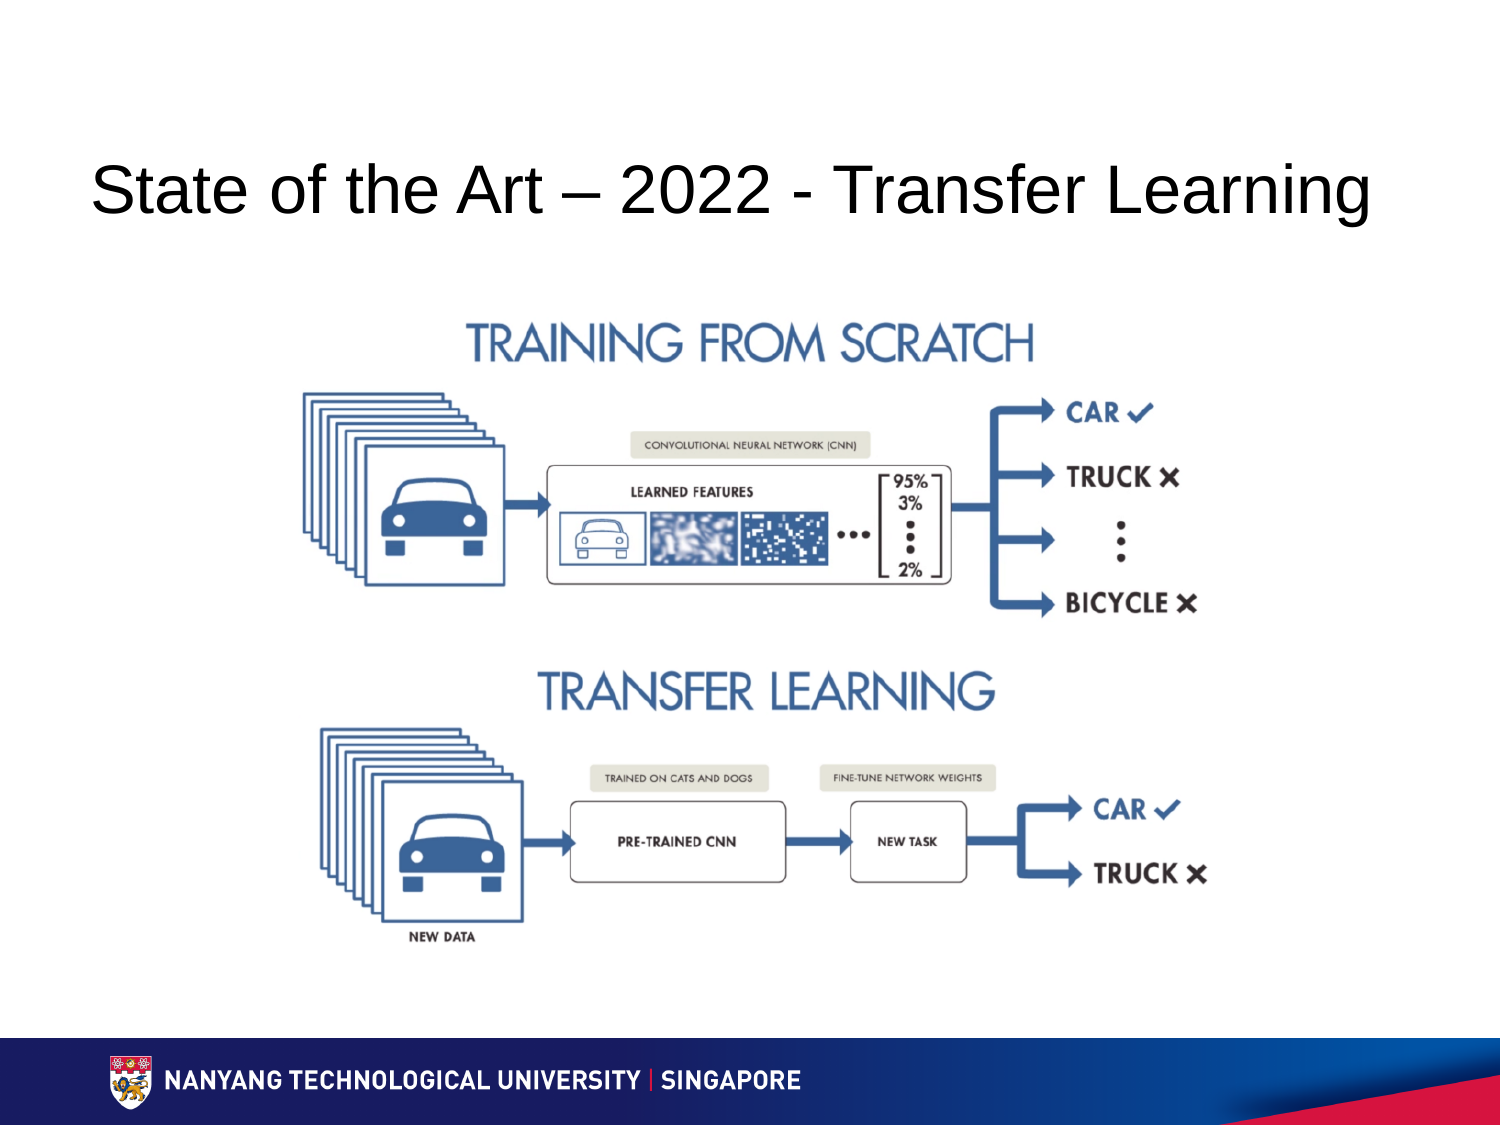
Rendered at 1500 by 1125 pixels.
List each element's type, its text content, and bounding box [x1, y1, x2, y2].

title State of the Art – 2022 - Transfer Learning [75, 92, 1425, 280]
picture [0, 1038, 1500, 1125]
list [291, 309, 1209, 946]
